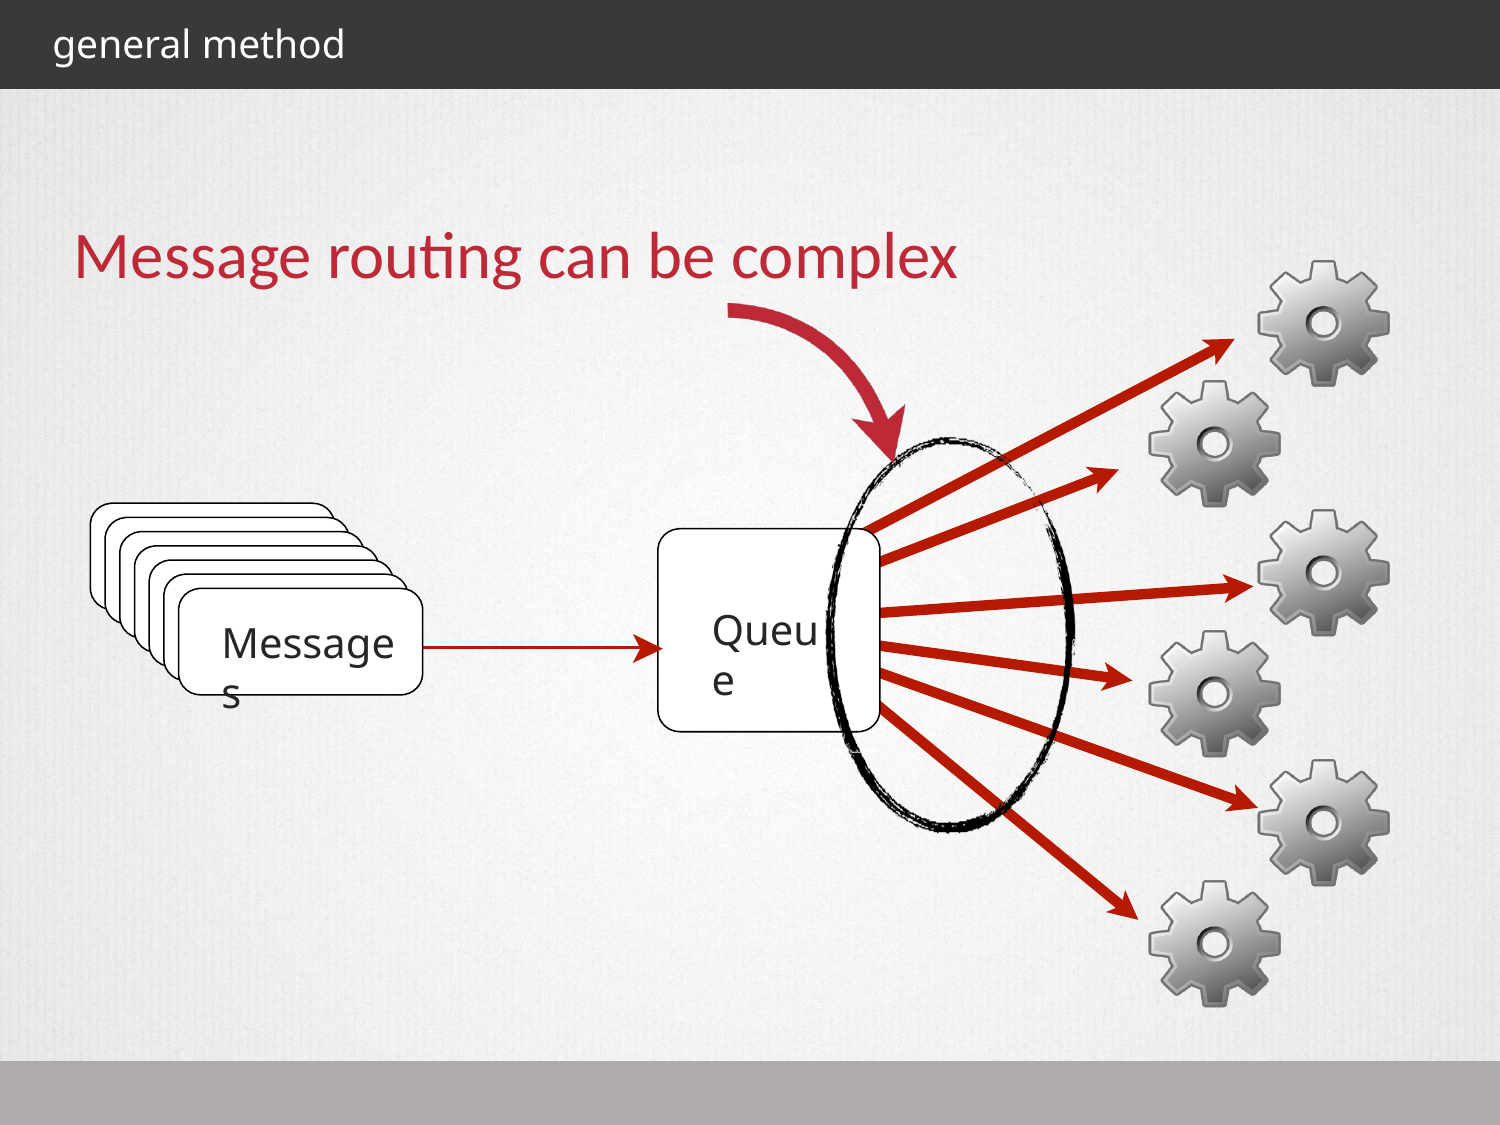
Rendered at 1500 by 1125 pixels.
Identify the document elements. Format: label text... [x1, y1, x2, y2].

text_box [0, 1062, 1500, 1125]
text_box Message routing can be complex [24, 46, 1317, 89]
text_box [0, 89, 1500, 1062]
text_box general method [0, 0, 1500, 89]
